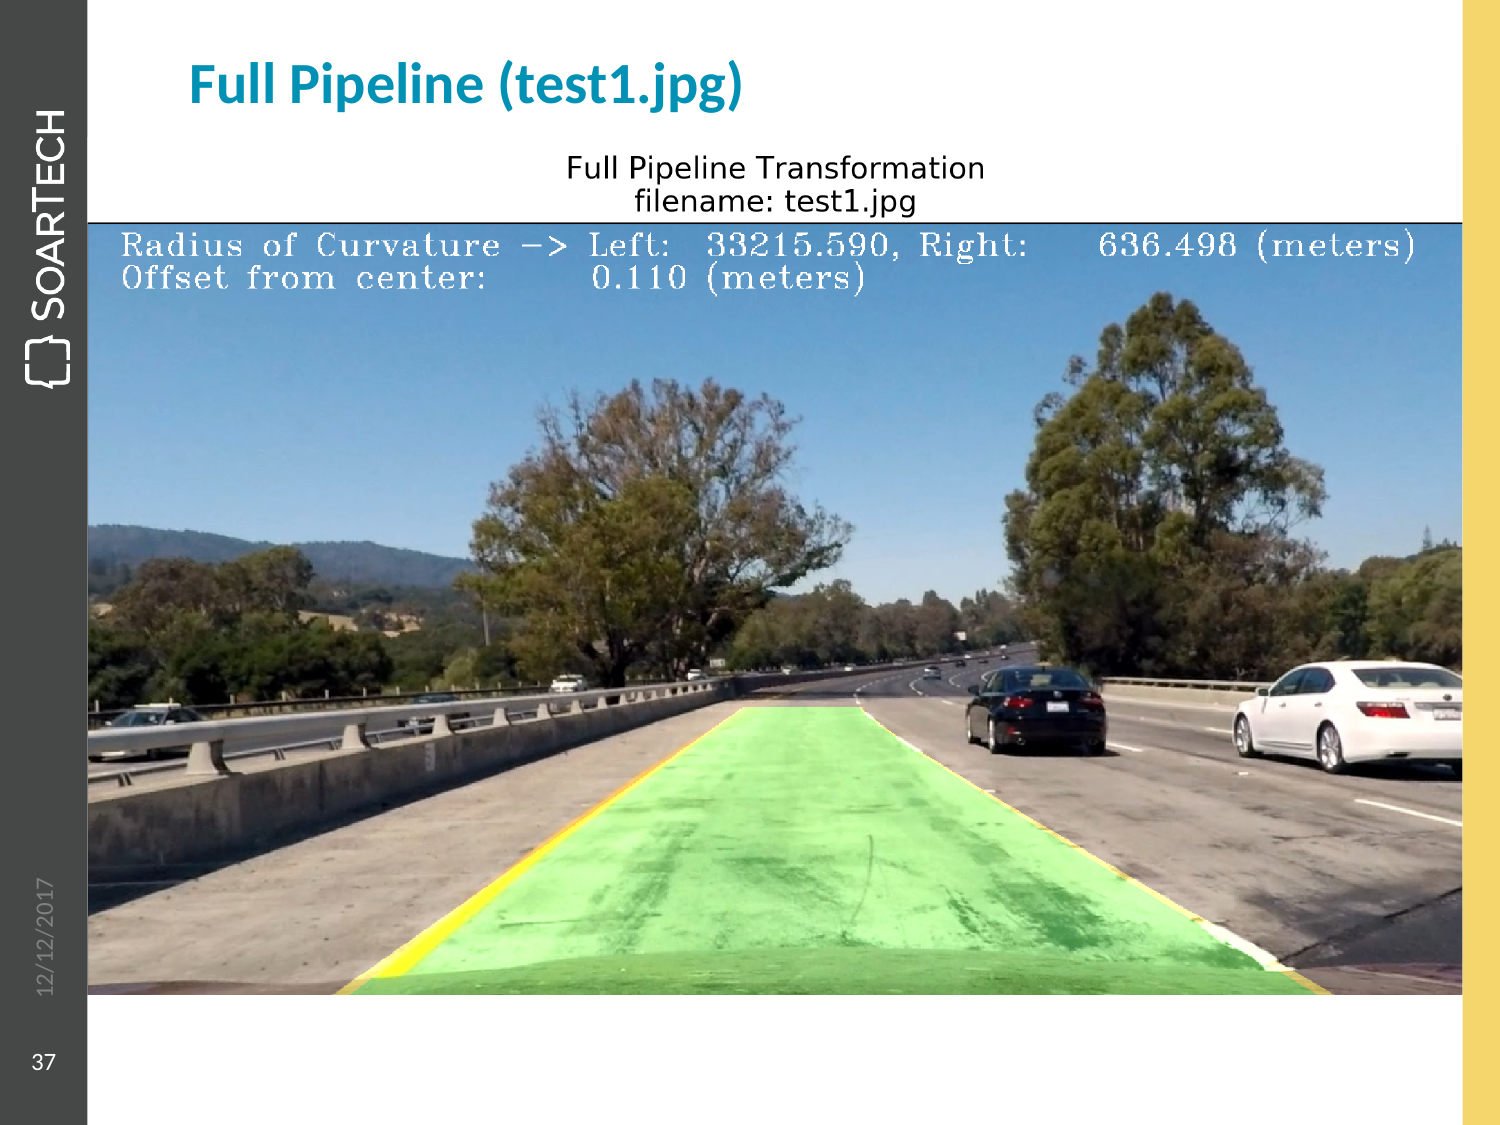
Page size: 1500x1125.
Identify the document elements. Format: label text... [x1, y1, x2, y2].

slide_number 37 [0, 1037, 88, 1088]
picture [25, 111, 70, 389]
picture [87, 137, 1463, 995]
title Full Pipeline (test1.jpg) [174, 37, 1388, 135]
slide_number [20, 862, 71, 1026]
